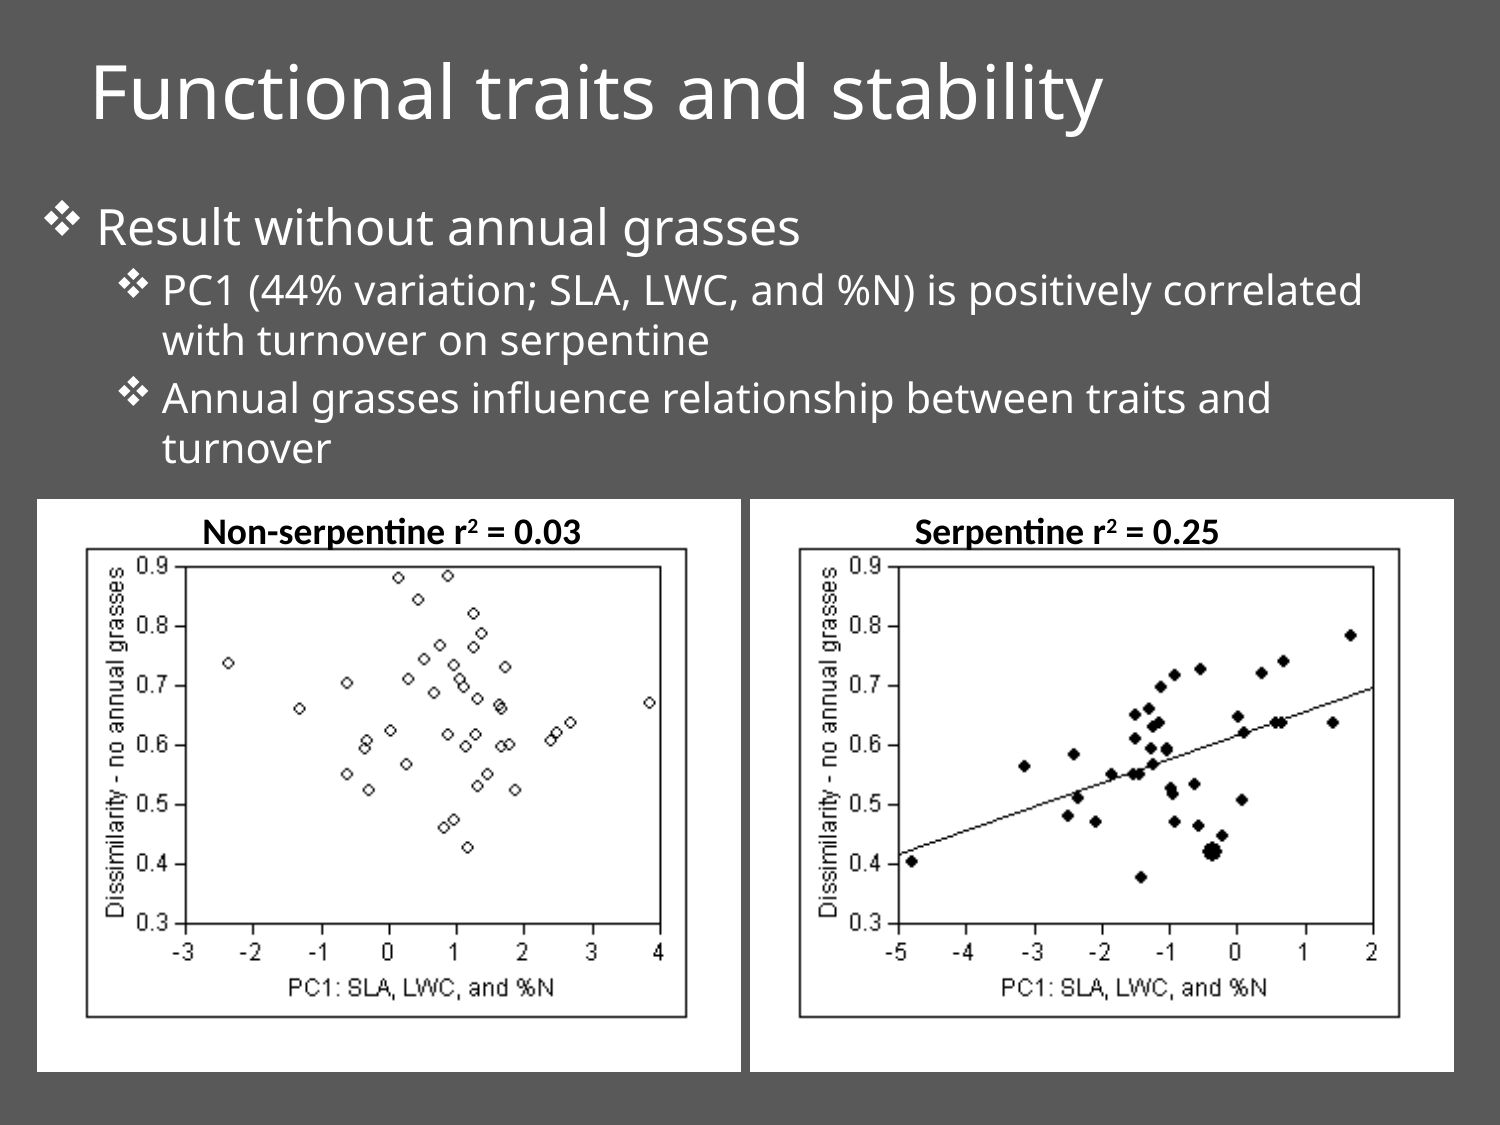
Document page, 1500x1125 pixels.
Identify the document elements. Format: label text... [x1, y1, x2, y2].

picture [37, 499, 742, 1072]
list Result without annual grasses PC1 (44% variation; SLA, LWC, and %N) is positively correlated with turnover on serpentine Annual grasses influence relationship between traits and turnover [24, 187, 1450, 500]
text_box Functional traits and stability [74, 37, 1213, 143]
picture [749, 499, 1454, 1072]
